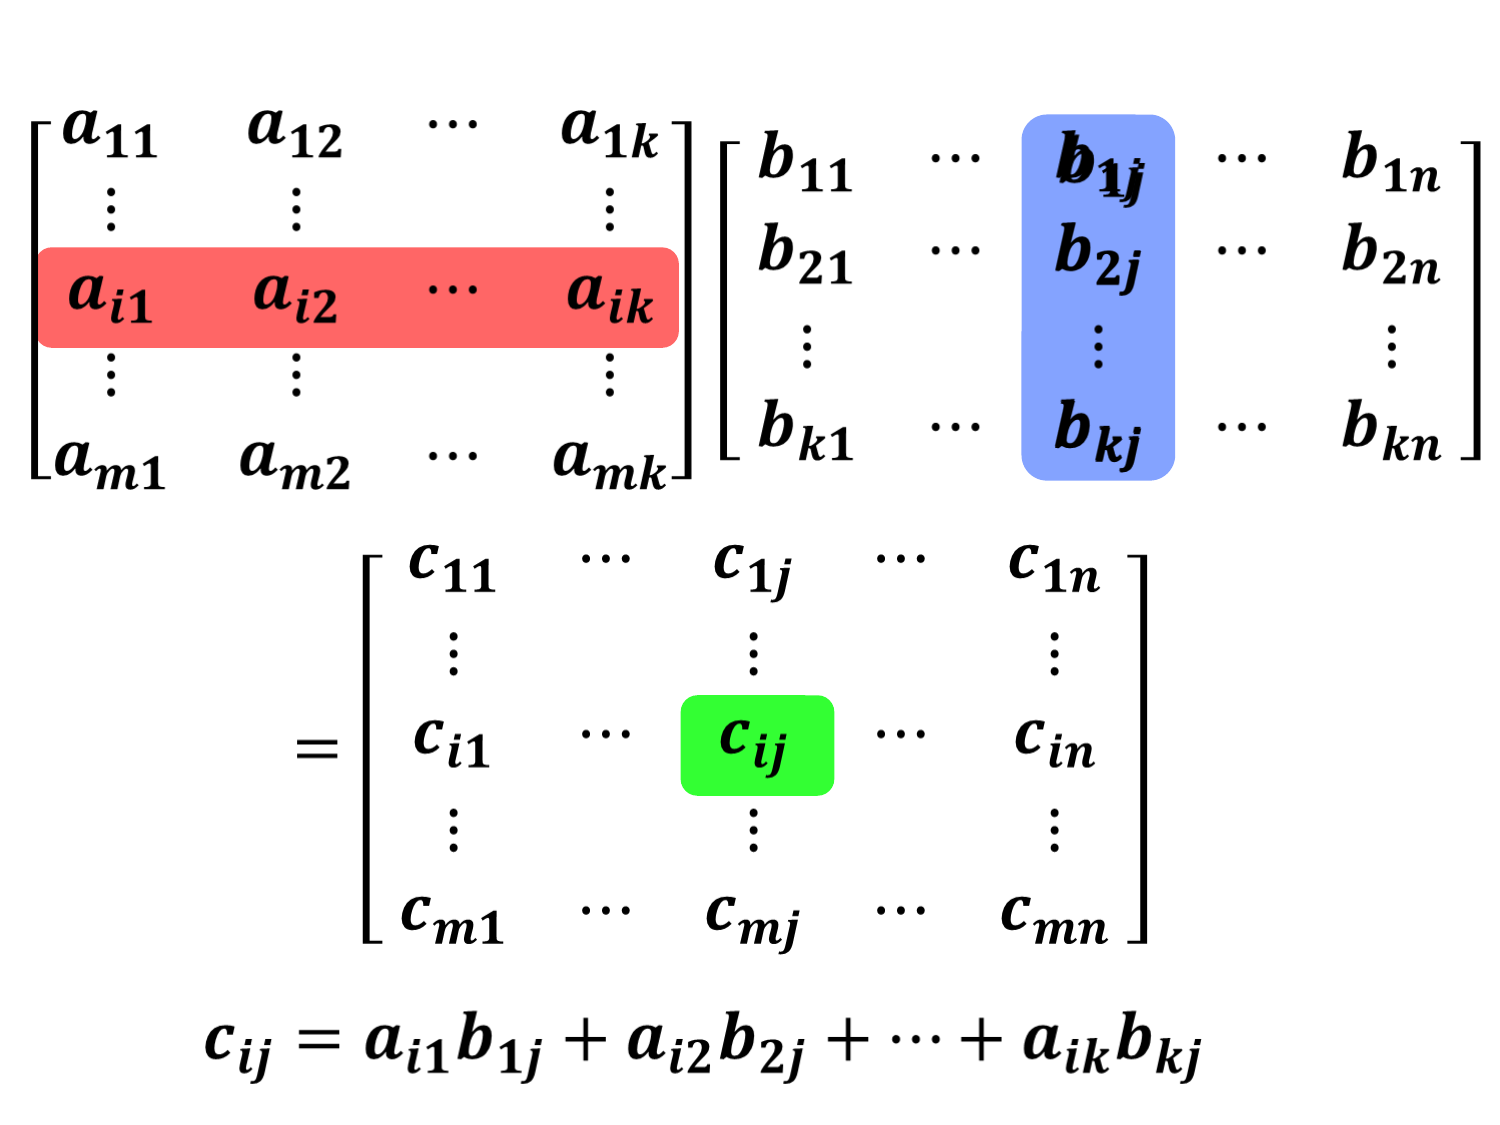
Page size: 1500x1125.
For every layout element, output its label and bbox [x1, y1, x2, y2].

text_box [264, 527, 1177, 965]
text_box [1032, 111, 1173, 216]
text_box [2, 94, 720, 501]
text_box [167, 987, 1240, 1092]
text_box [703, 114, 1496, 492]
text_box [1028, 199, 1169, 304]
text_box [1028, 377, 1169, 481]
